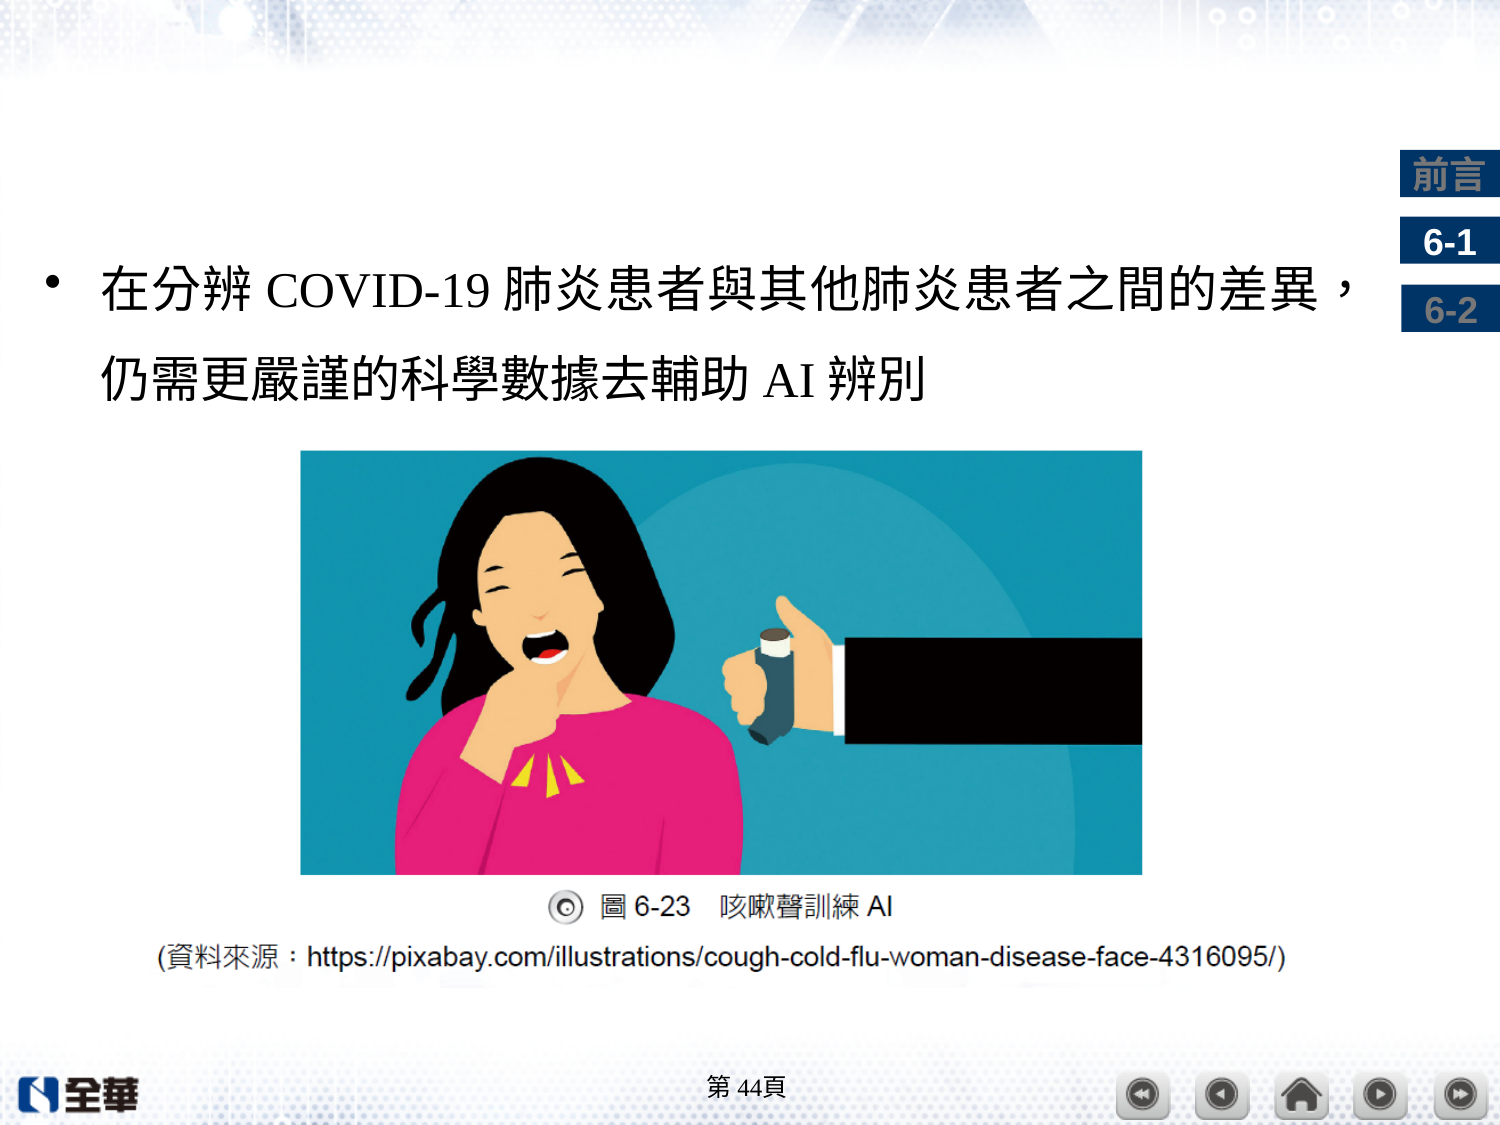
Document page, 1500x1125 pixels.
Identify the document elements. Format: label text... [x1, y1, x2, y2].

picture [0, 0, 1500, 1125]
list 在分辨COVID-19肺炎患者與其他肺炎患者之間的差異，仍需更嚴謹的科學數據去輔助AI辨別 [29, 219, 1386, 1048]
